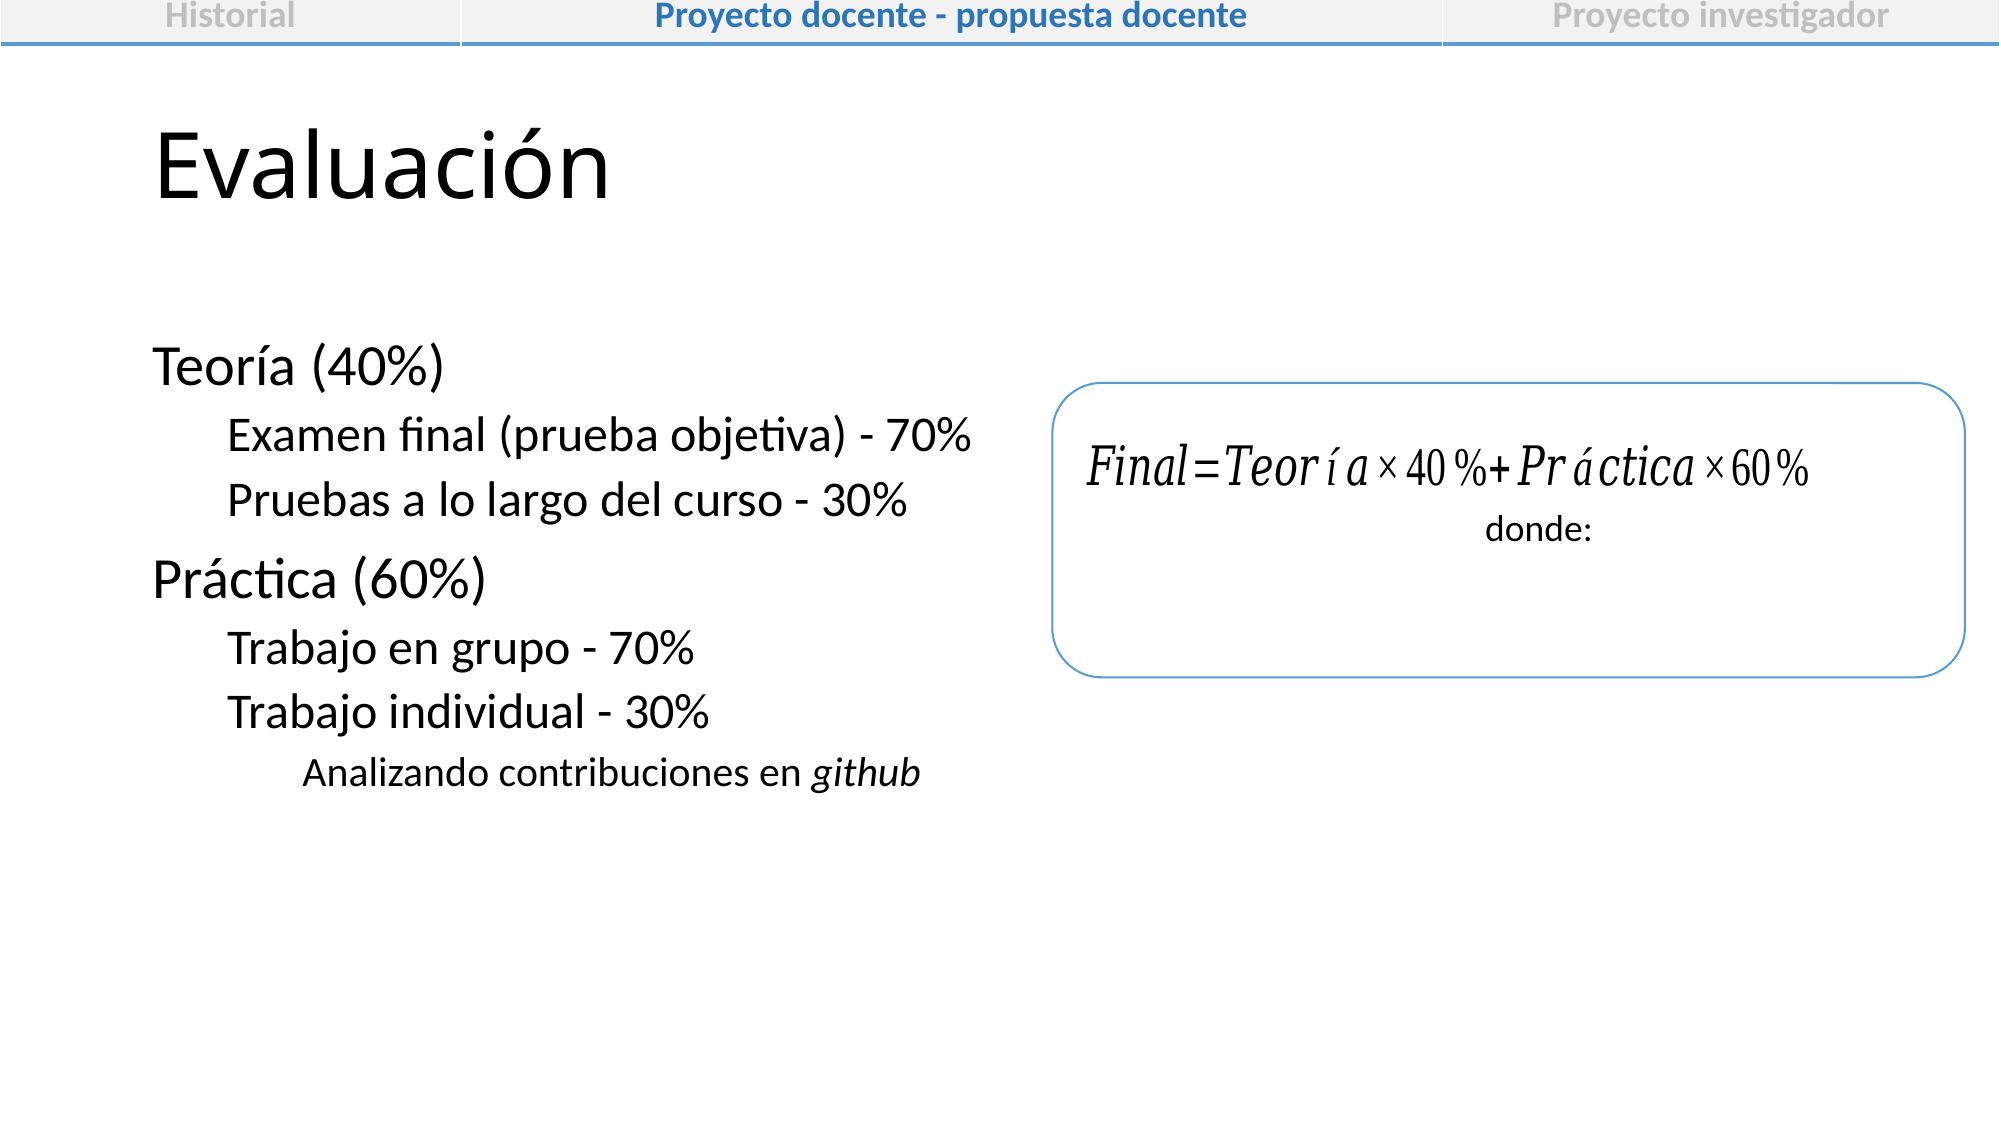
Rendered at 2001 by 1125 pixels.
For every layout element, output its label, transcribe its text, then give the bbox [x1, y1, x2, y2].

table_header Proyecto docente - propuesta docente [462, 0, 1442, 42]
table_header Proyecto investigador [1443, 0, 1999, 42]
list Teoría (40%) Examen final (prueba objetiva) - 70% Pruebas a lo largo del curso - 30% Práctica (60%) Trabajo en grupo - 70% Trabajo individual - 30% Analizando contribuciones en github [137, 327, 1053, 833]
title Evaluación [137, 59, 1863, 278]
text_box [1051, 381, 1966, 679]
table_header Historial [1, 0, 460, 42]
